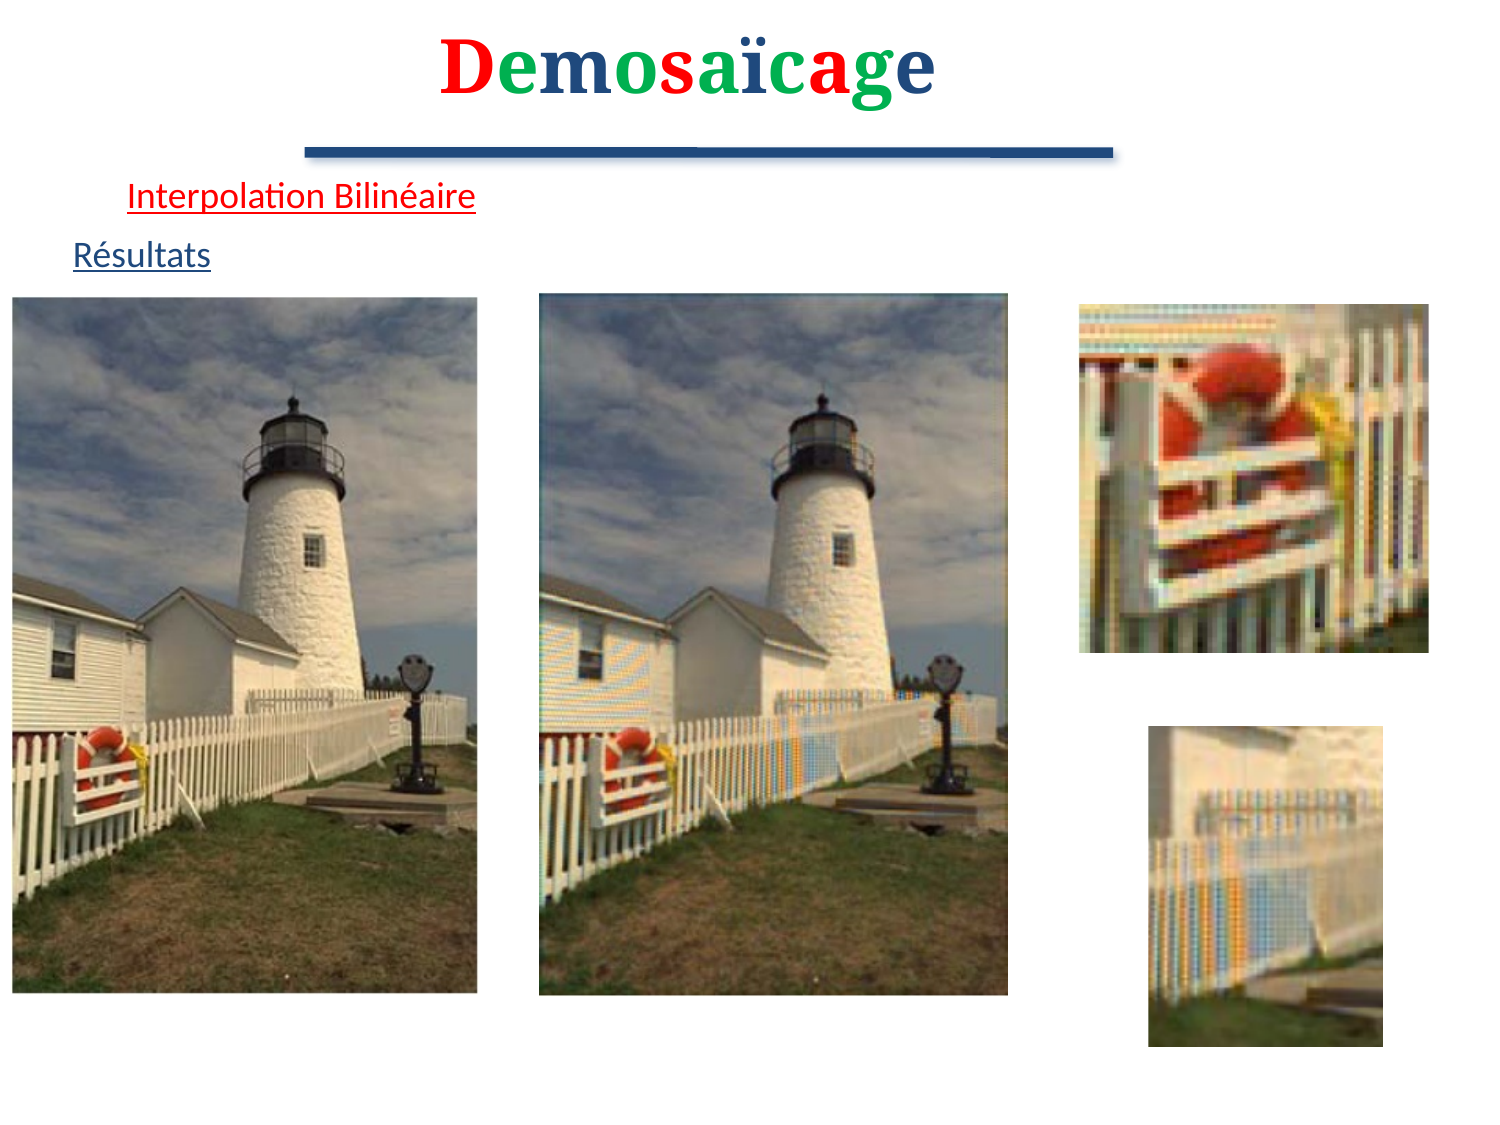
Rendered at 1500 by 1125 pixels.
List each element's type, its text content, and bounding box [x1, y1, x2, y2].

picture [11, 295, 480, 995]
picture [1077, 304, 1430, 653]
text_box Résultats [58, 222, 227, 283]
text_box Interpolation Bilinéaire [112, 163, 492, 224]
picture [1148, 726, 1384, 1047]
picture [538, 292, 1008, 998]
text_box Demosaïcage [424, 11, 952, 117]
